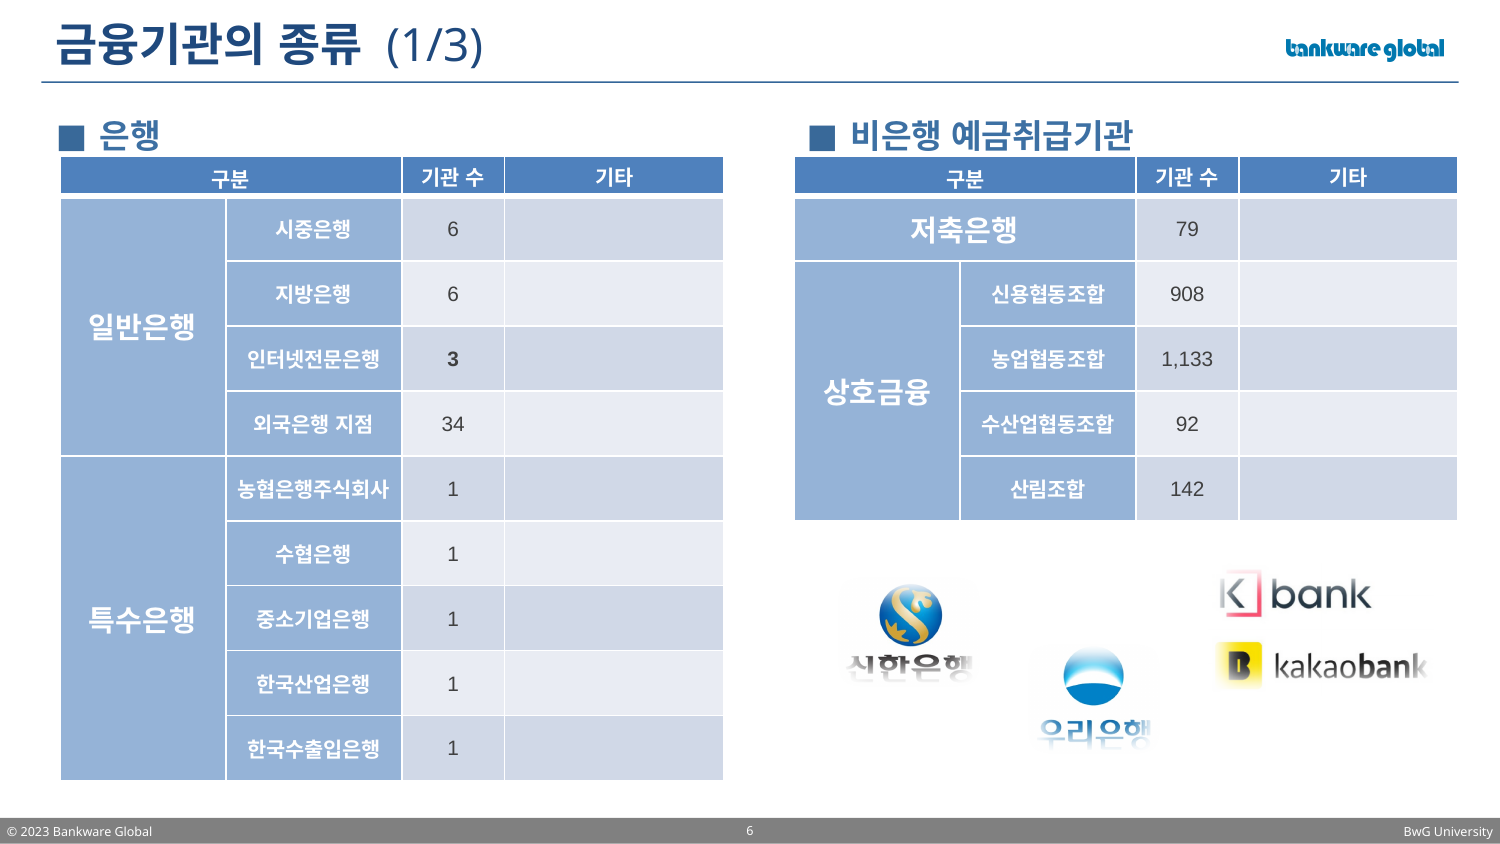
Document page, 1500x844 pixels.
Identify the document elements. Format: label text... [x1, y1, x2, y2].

table_cell 농협은행주식회사 [227, 457, 401, 520]
table_cell 1 [403, 651, 504, 715]
text_box 비은행 예금취급기관 [791, 87, 1150, 163]
table_cell [505, 392, 723, 455]
table_cell 산림조합 [961, 457, 1135, 520]
table_cell 중소기업은행 [227, 586, 401, 650]
table_cell 일반은행 [61, 199, 225, 455]
table_cell 한국수출입은행 [227, 716, 401, 780]
table_cell 신용협동조합 [961, 262, 1135, 325]
table_cell 저축은행 [795, 199, 1135, 260]
table_cell [505, 651, 723, 715]
table_cell [505, 457, 723, 520]
table_header 구분 [61, 157, 401, 193]
table_cell [505, 586, 723, 650]
table_header 기관 수 [1137, 157, 1238, 193]
table_cell 34 [403, 392, 504, 455]
table_cell 한국산업은행 [227, 651, 401, 715]
table_cell 6 [403, 199, 504, 260]
table_cell 1 [403, 716, 504, 780]
table_cell 1 [403, 457, 504, 520]
title 금융기관의 종류 (1/3) [40, 17, 1459, 77]
table_cell 특수은행 [61, 457, 225, 780]
table_cell 상호금융 [795, 262, 959, 520]
table_cell 142 [1137, 457, 1238, 520]
table_header 기관 수 [403, 157, 504, 193]
table_cell [1240, 199, 1457, 260]
table_cell 수산업협동조합 [961, 392, 1135, 455]
table_cell 1 [403, 586, 504, 650]
table_cell [505, 262, 723, 325]
table_cell 외국은행 지점 [227, 392, 401, 455]
table_cell 인터넷전문은행 [227, 327, 401, 390]
table_cell 79 [1137, 199, 1238, 260]
picture [1026, 642, 1162, 756]
table_header 기타 [505, 157, 723, 193]
table_cell 1,133 [1137, 327, 1238, 390]
table_cell [1240, 262, 1457, 325]
table_header 기타 [1240, 157, 1457, 193]
slide_number 6 [741, 823, 759, 840]
table_cell [505, 327, 723, 390]
table_cell [505, 199, 723, 260]
picture [1206, 561, 1436, 698]
table_cell 6 [403, 262, 504, 325]
picture [836, 574, 982, 689]
table_cell 지방은행 [227, 262, 401, 325]
table_cell 92 [1137, 392, 1238, 455]
table_cell [505, 522, 723, 585]
table_cell 수협은행 [227, 522, 401, 585]
table_cell [1240, 457, 1457, 520]
list 은행 [40, 87, 1459, 578]
table_header 구분 [795, 157, 1135, 193]
table_cell 3 [403, 327, 504, 390]
table_cell 시중은행 [227, 199, 401, 260]
table_cell [1240, 327, 1457, 390]
table_cell [505, 716, 723, 780]
table_cell 1 [403, 522, 504, 585]
table_cell 908 [1137, 262, 1238, 325]
table_cell [1240, 392, 1457, 455]
table_cell 농업협동조합 [961, 327, 1135, 390]
